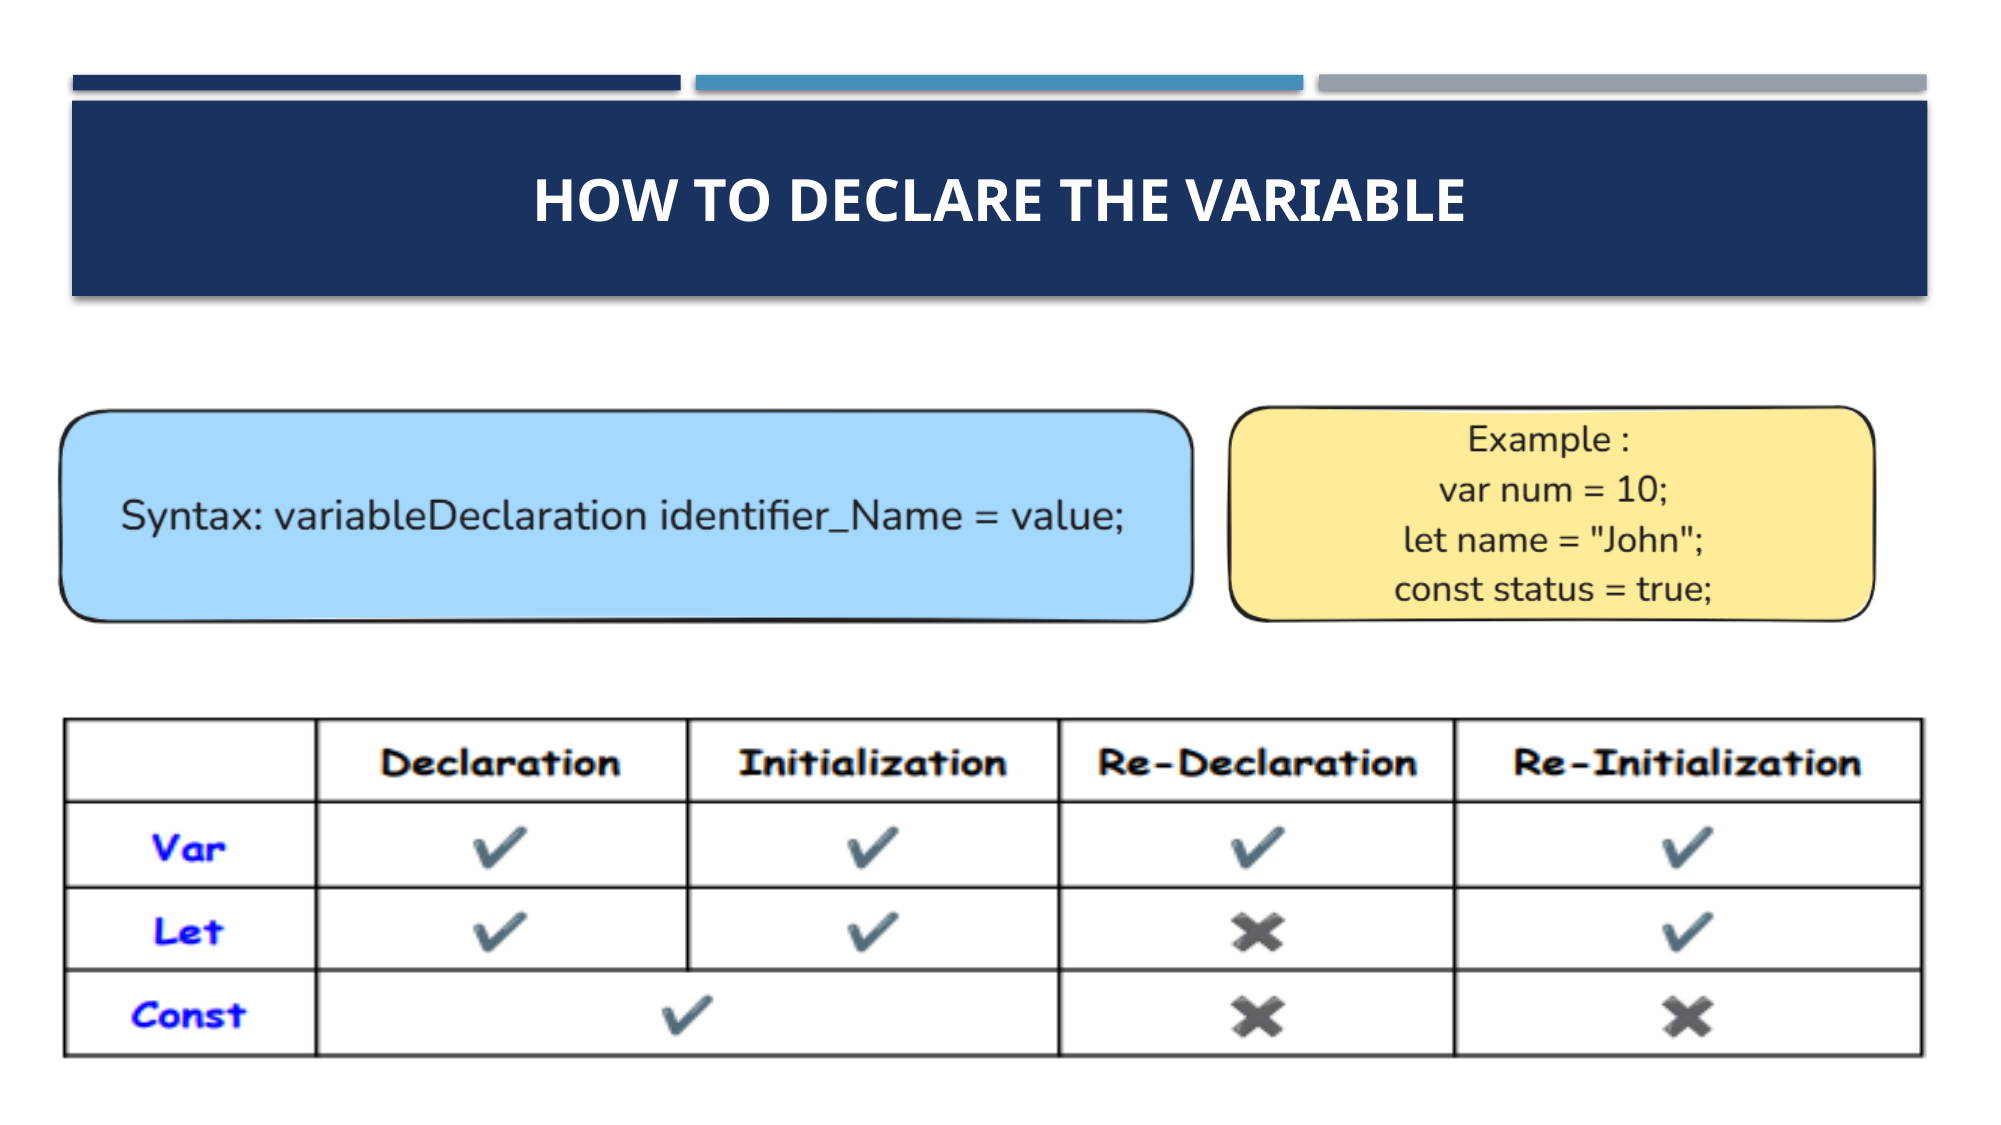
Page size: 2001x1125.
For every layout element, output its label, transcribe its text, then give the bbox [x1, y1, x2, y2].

picture [39, 697, 1960, 1092]
picture [38, 393, 1906, 651]
title How to declare the variable [95, 115, 1905, 282]
